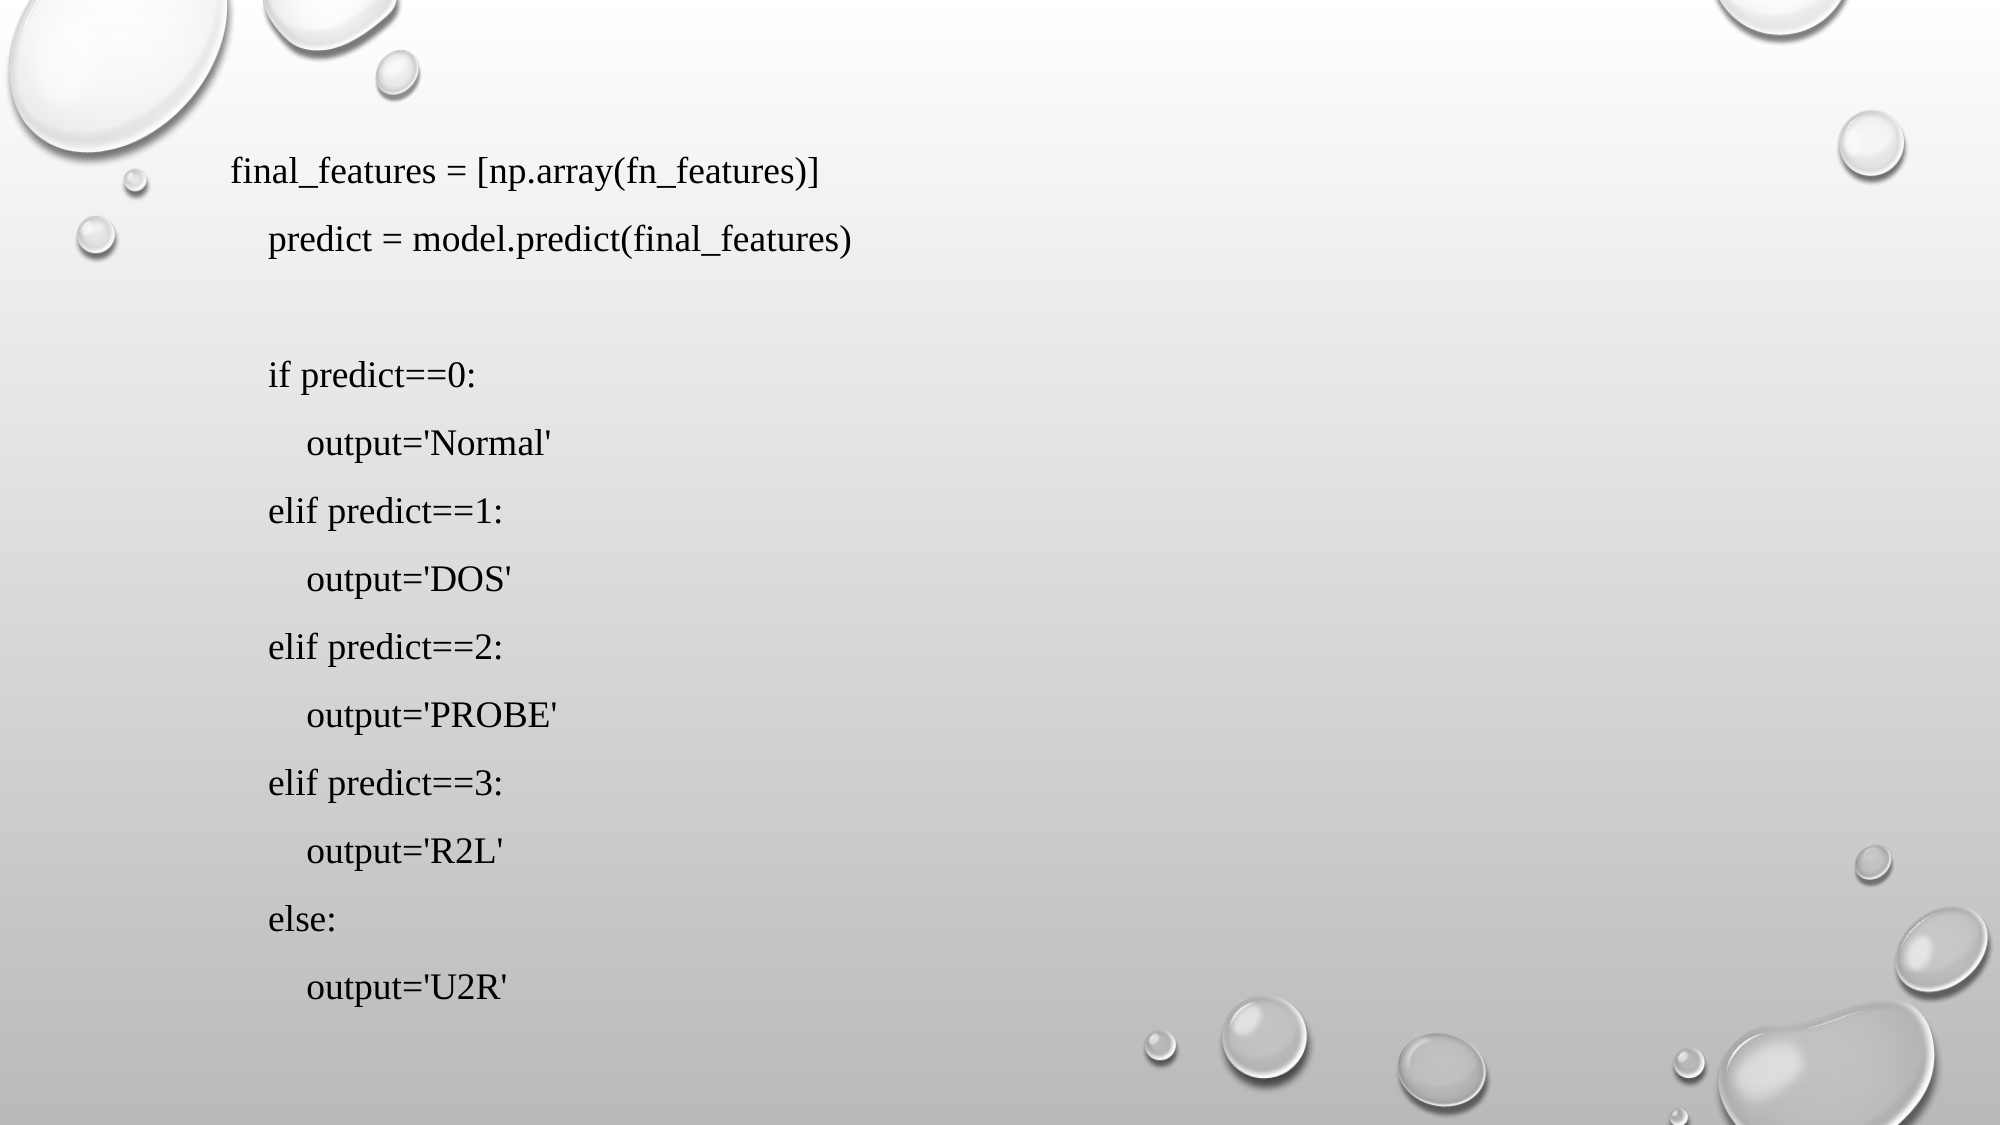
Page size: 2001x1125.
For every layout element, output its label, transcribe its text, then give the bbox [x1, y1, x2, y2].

picture [0, 0, 2000, 1125]
text_box final_features = [np.array(fn_features)] predict = model.predict(final_features) if predict==0: output='Normal' elif predict==1: output='DOS' elif predict==2: output='PROBE' elif predict==3: output='R2L' else: output='U2R' [125, 115, 1126, 1015]
